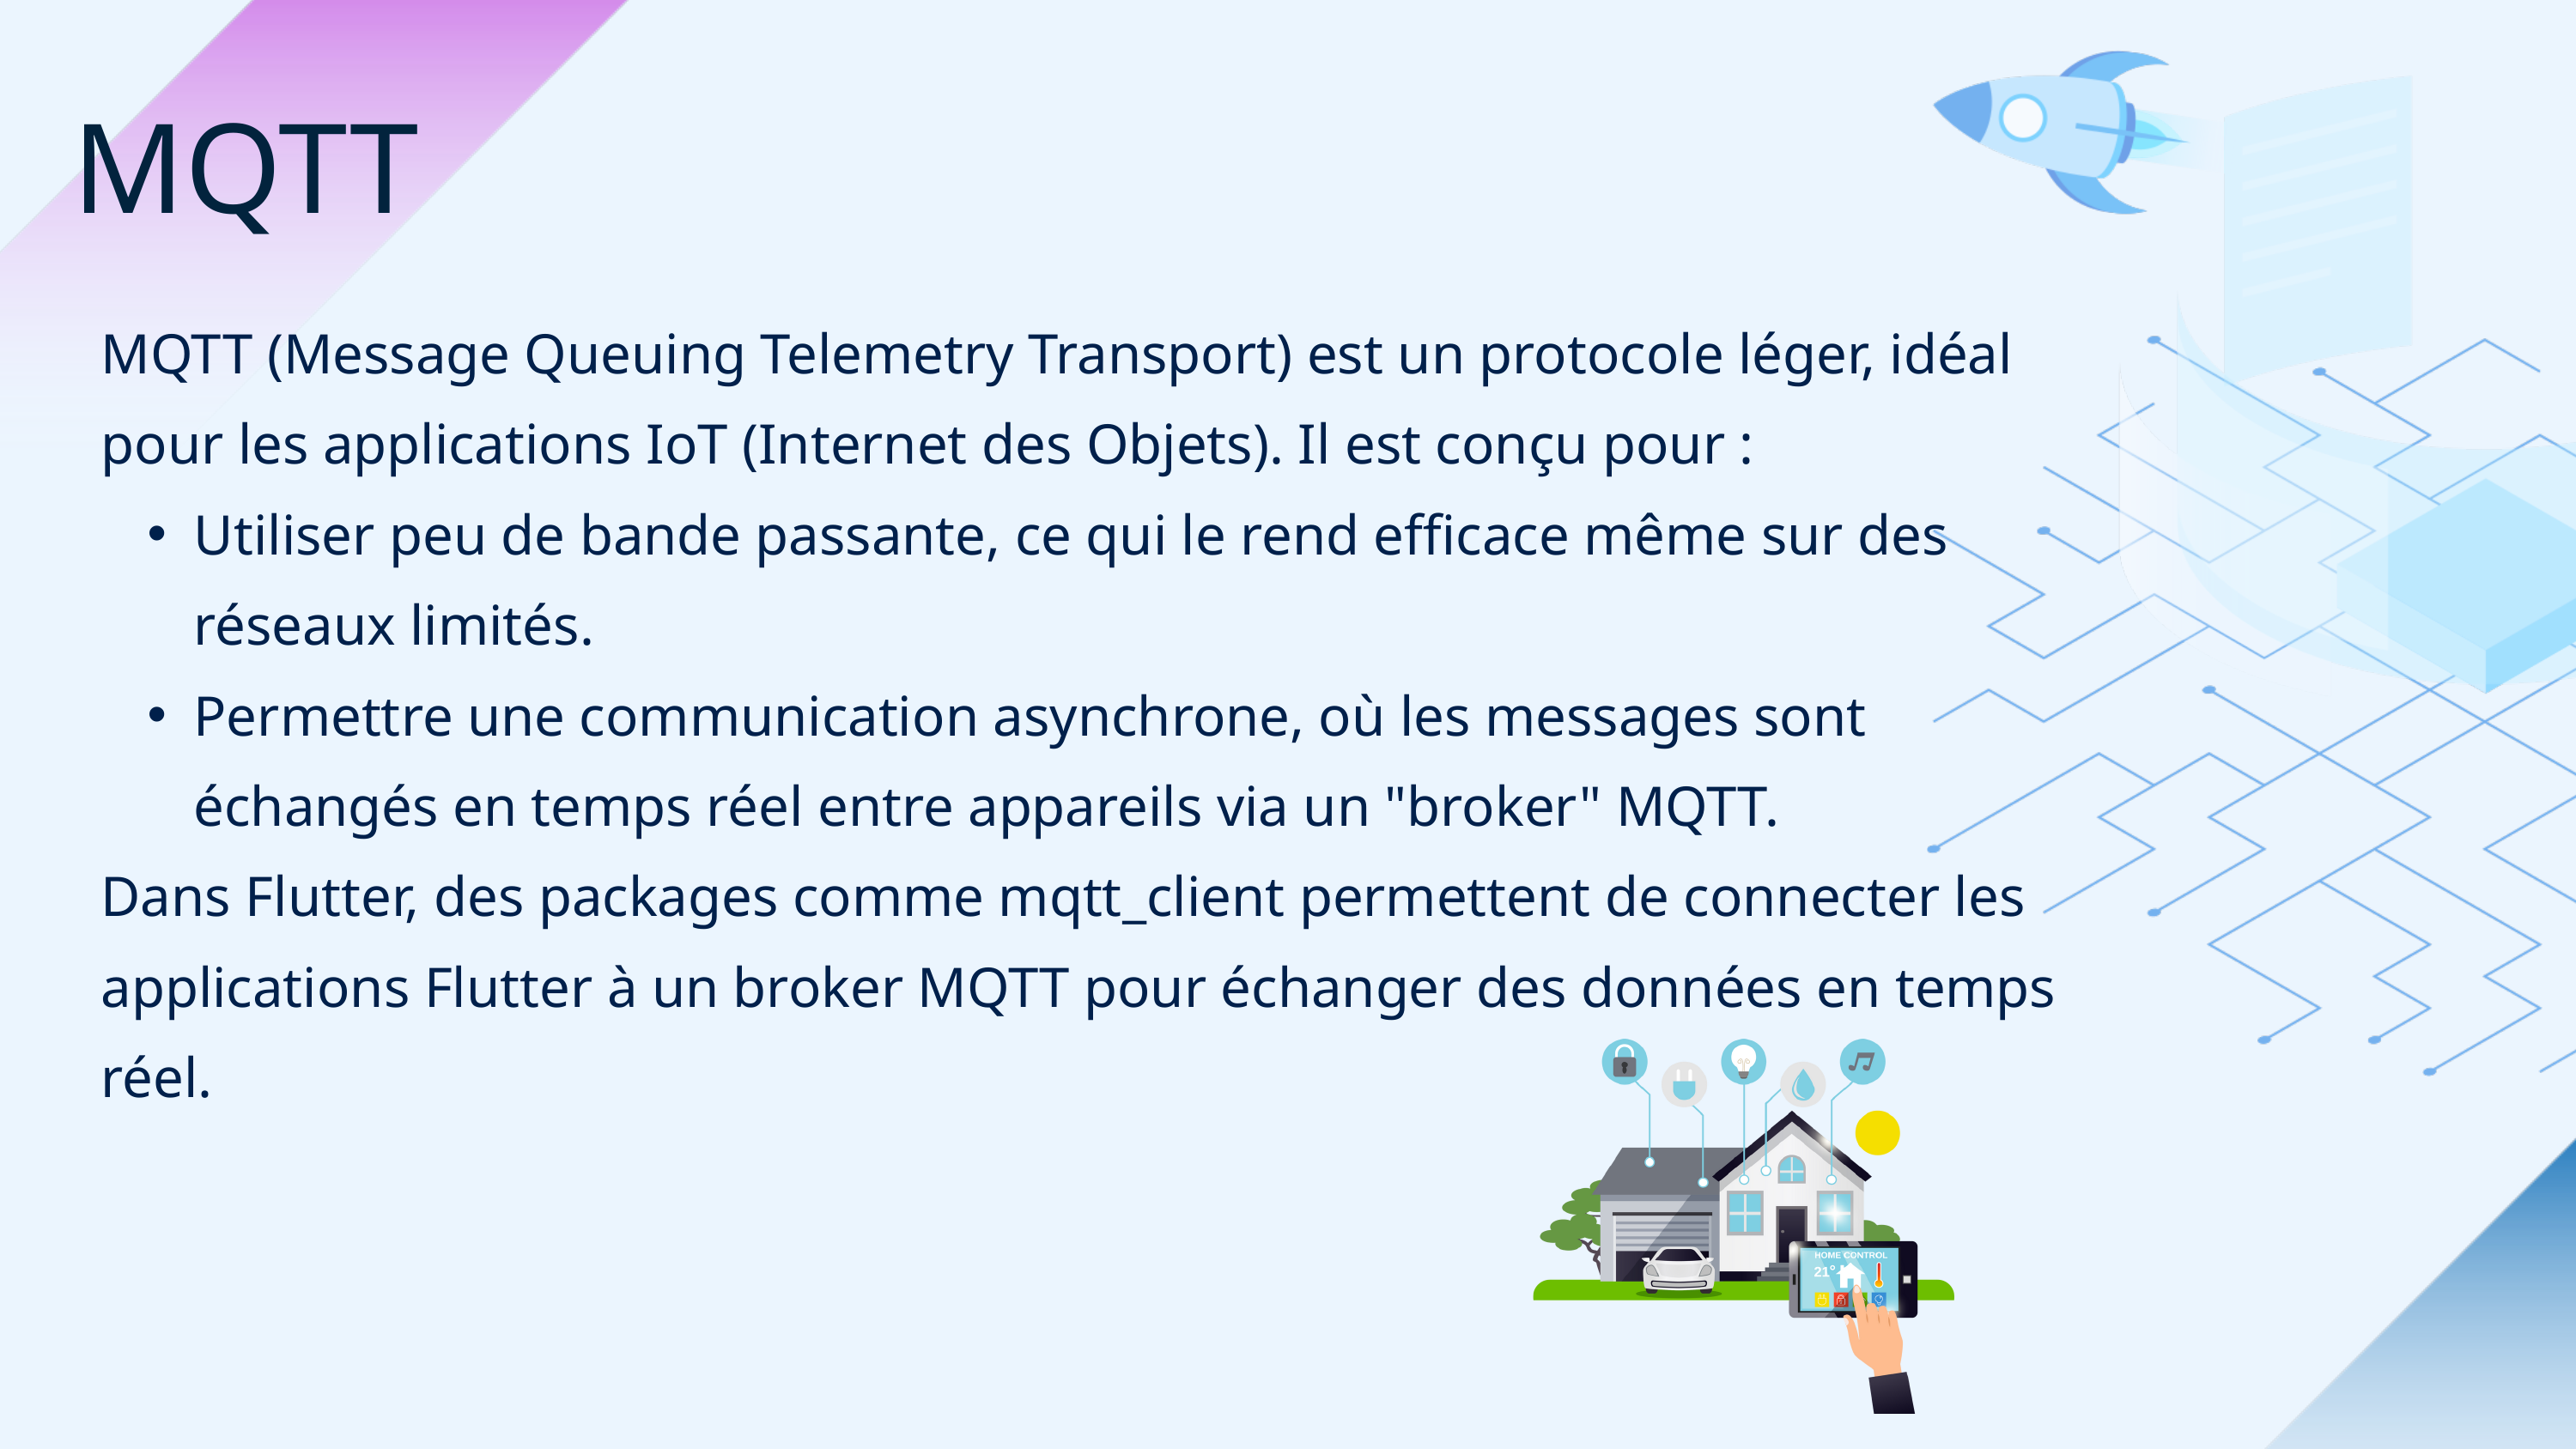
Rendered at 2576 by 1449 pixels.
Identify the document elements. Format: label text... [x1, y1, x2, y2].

text_box [2031, 1105, 2576, 1449]
text_box MQTT [72, 116, 1927, 239]
text_box [1927, 0, 2576, 1076]
text_box [1533, 1039, 1954, 1414]
text_box MQTT (Message Queuing Telemetry Transport) est un protocole léger, idéal pour les applications IoT (Internet des Objets). Il est conçu pour : Utiliser peu de bande passante, ce qui le rend efficace même sur des réseaux limités. Permettre une communication asynchrone, où les messages sont échangés en temps réel entre appareils via un "broker" MQTT. Dans Flutter, des packages comme mqtt_client permettent de connecter les applications Flutter à un broker MQTT pour échanger des données en temps réel. [100, 294, 2060, 1199]
text_box [0, 0, 703, 506]
